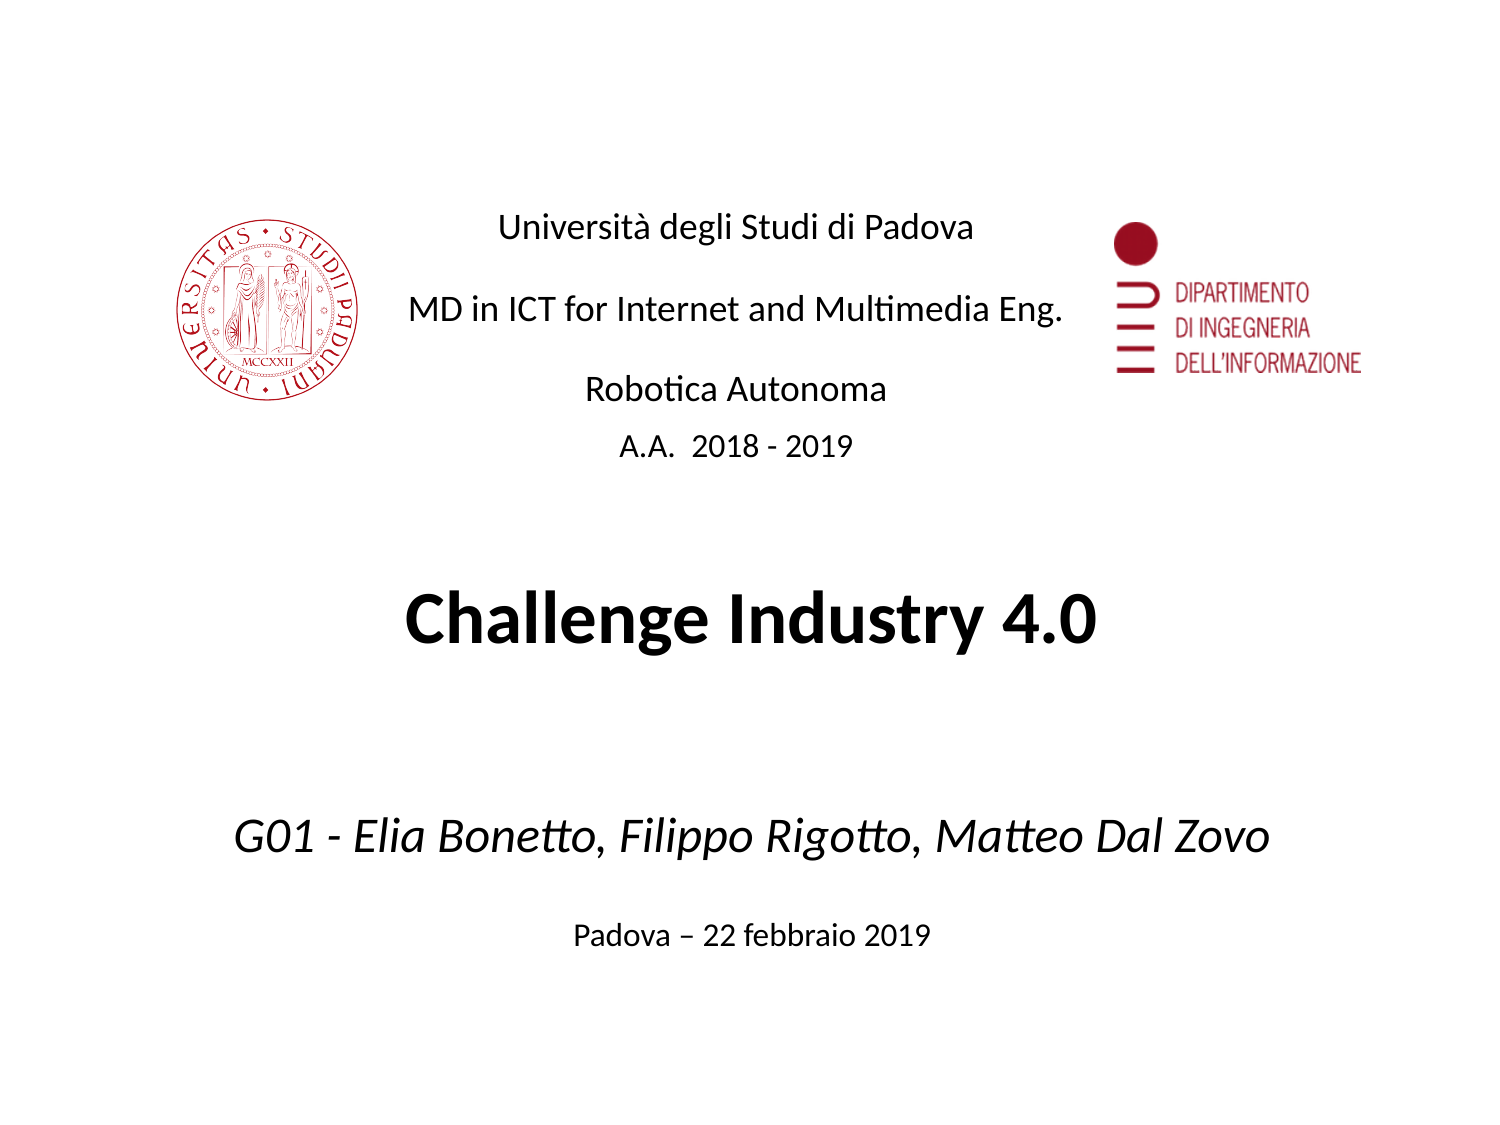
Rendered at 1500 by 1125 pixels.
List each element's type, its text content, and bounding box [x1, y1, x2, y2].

picture [1113, 222, 1362, 373]
subtitle Challenge Industry 4.0 [202, 571, 1303, 687]
picture [174, 217, 359, 403]
title Università degli Studi di Padova MD in ICT for Internet and Multimedia Eng. Robotica Autonoma A.A. 2018 - 2019 [382, 161, 1091, 473]
text_box G01 - Elia Bonetto, Filippo Rigotto, Matteo Dal Zovo Padova – 22 febbraio 2019 [202, 795, 1303, 964]
